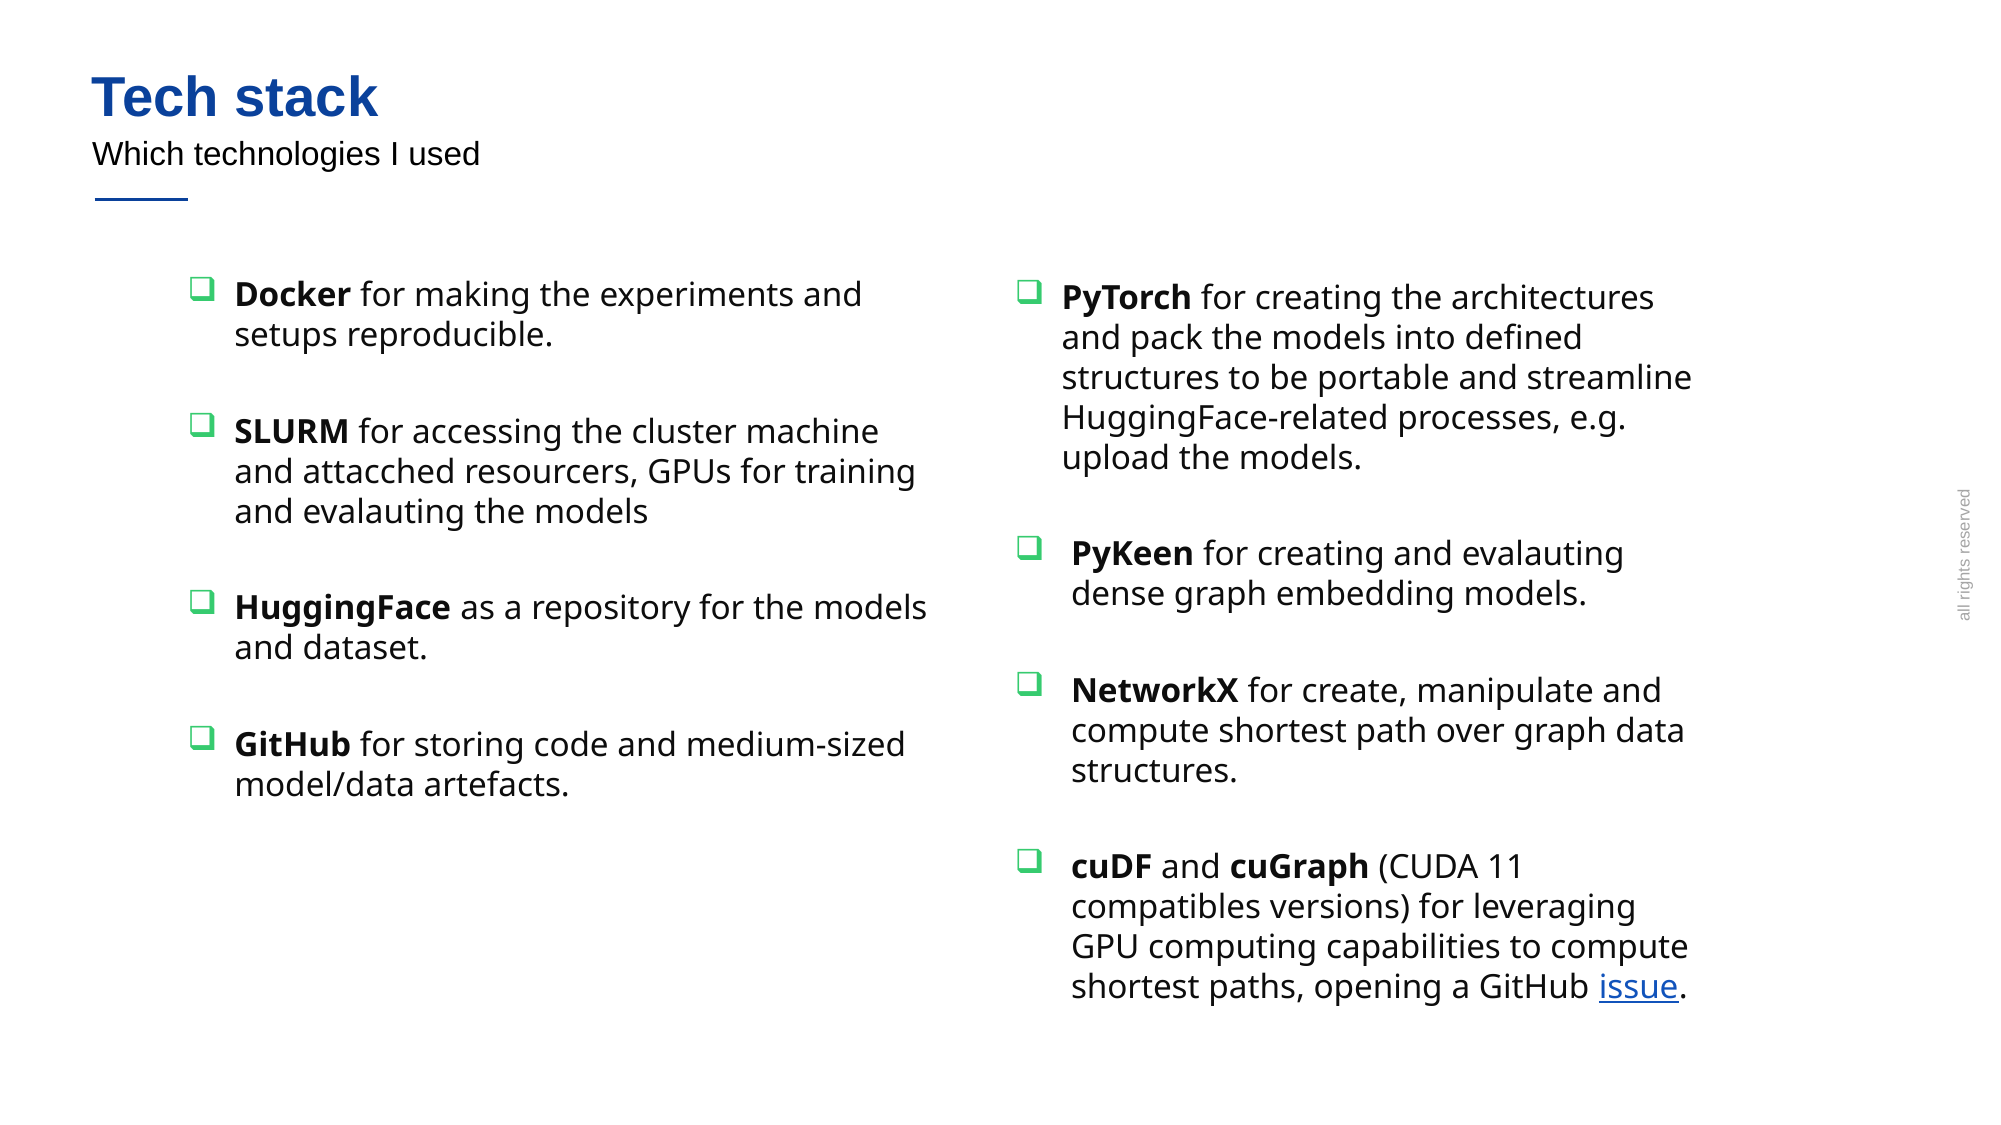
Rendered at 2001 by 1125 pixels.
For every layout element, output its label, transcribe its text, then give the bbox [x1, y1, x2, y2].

title Tech stack [76, 53, 1827, 132]
list Which technologies I used [77, 132, 1827, 181]
text_box PyTorch for creating the architectures and pack the models into defined structures to be portable and streamline HuggingFace-related processes, e.g. upload the models. PyKeen for creating and evalauting dense graph embedding models. NetworkX for create, manipulate and compute shortest path over graph data structures. cuDF and cuGraph (CUDA 11 compatibles versions) for leveraging GPU computing capabilities to compute shortest paths, opening a GitHub issue. [999, 268, 1710, 1066]
list Docker for making the experiments and setups reproducible. SLURM for accessing the cluster machine and attacched resourcers, GPUs for training and evalauting the models HuggingFace as a repository for the models and dataset. GitHub for storing code and medium-sized model/data artefacts. [172, 232, 952, 844]
